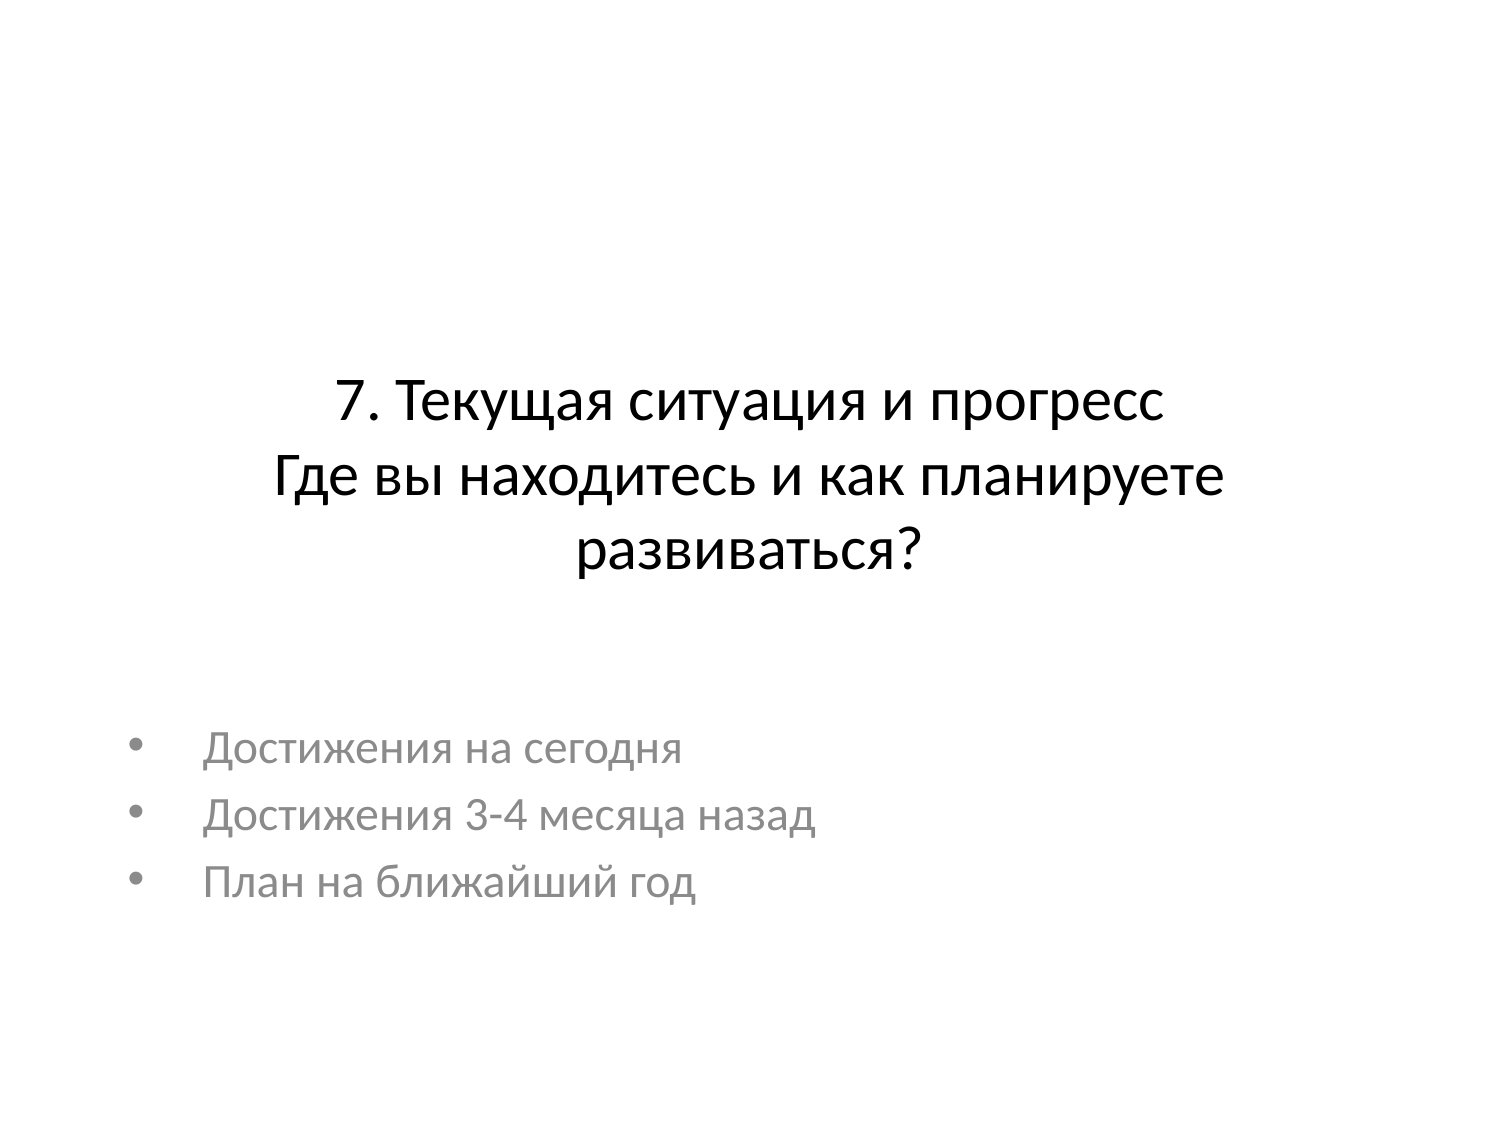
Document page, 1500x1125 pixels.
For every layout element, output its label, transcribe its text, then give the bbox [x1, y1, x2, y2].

subtitle Достижения на сегодня Достижения 3-4 месяца назад План на ближайший год [112, 707, 1406, 996]
title 7. Текущая ситуация и прогресс Где вы находитесь и как планируете развиваться? [112, 349, 1388, 591]
